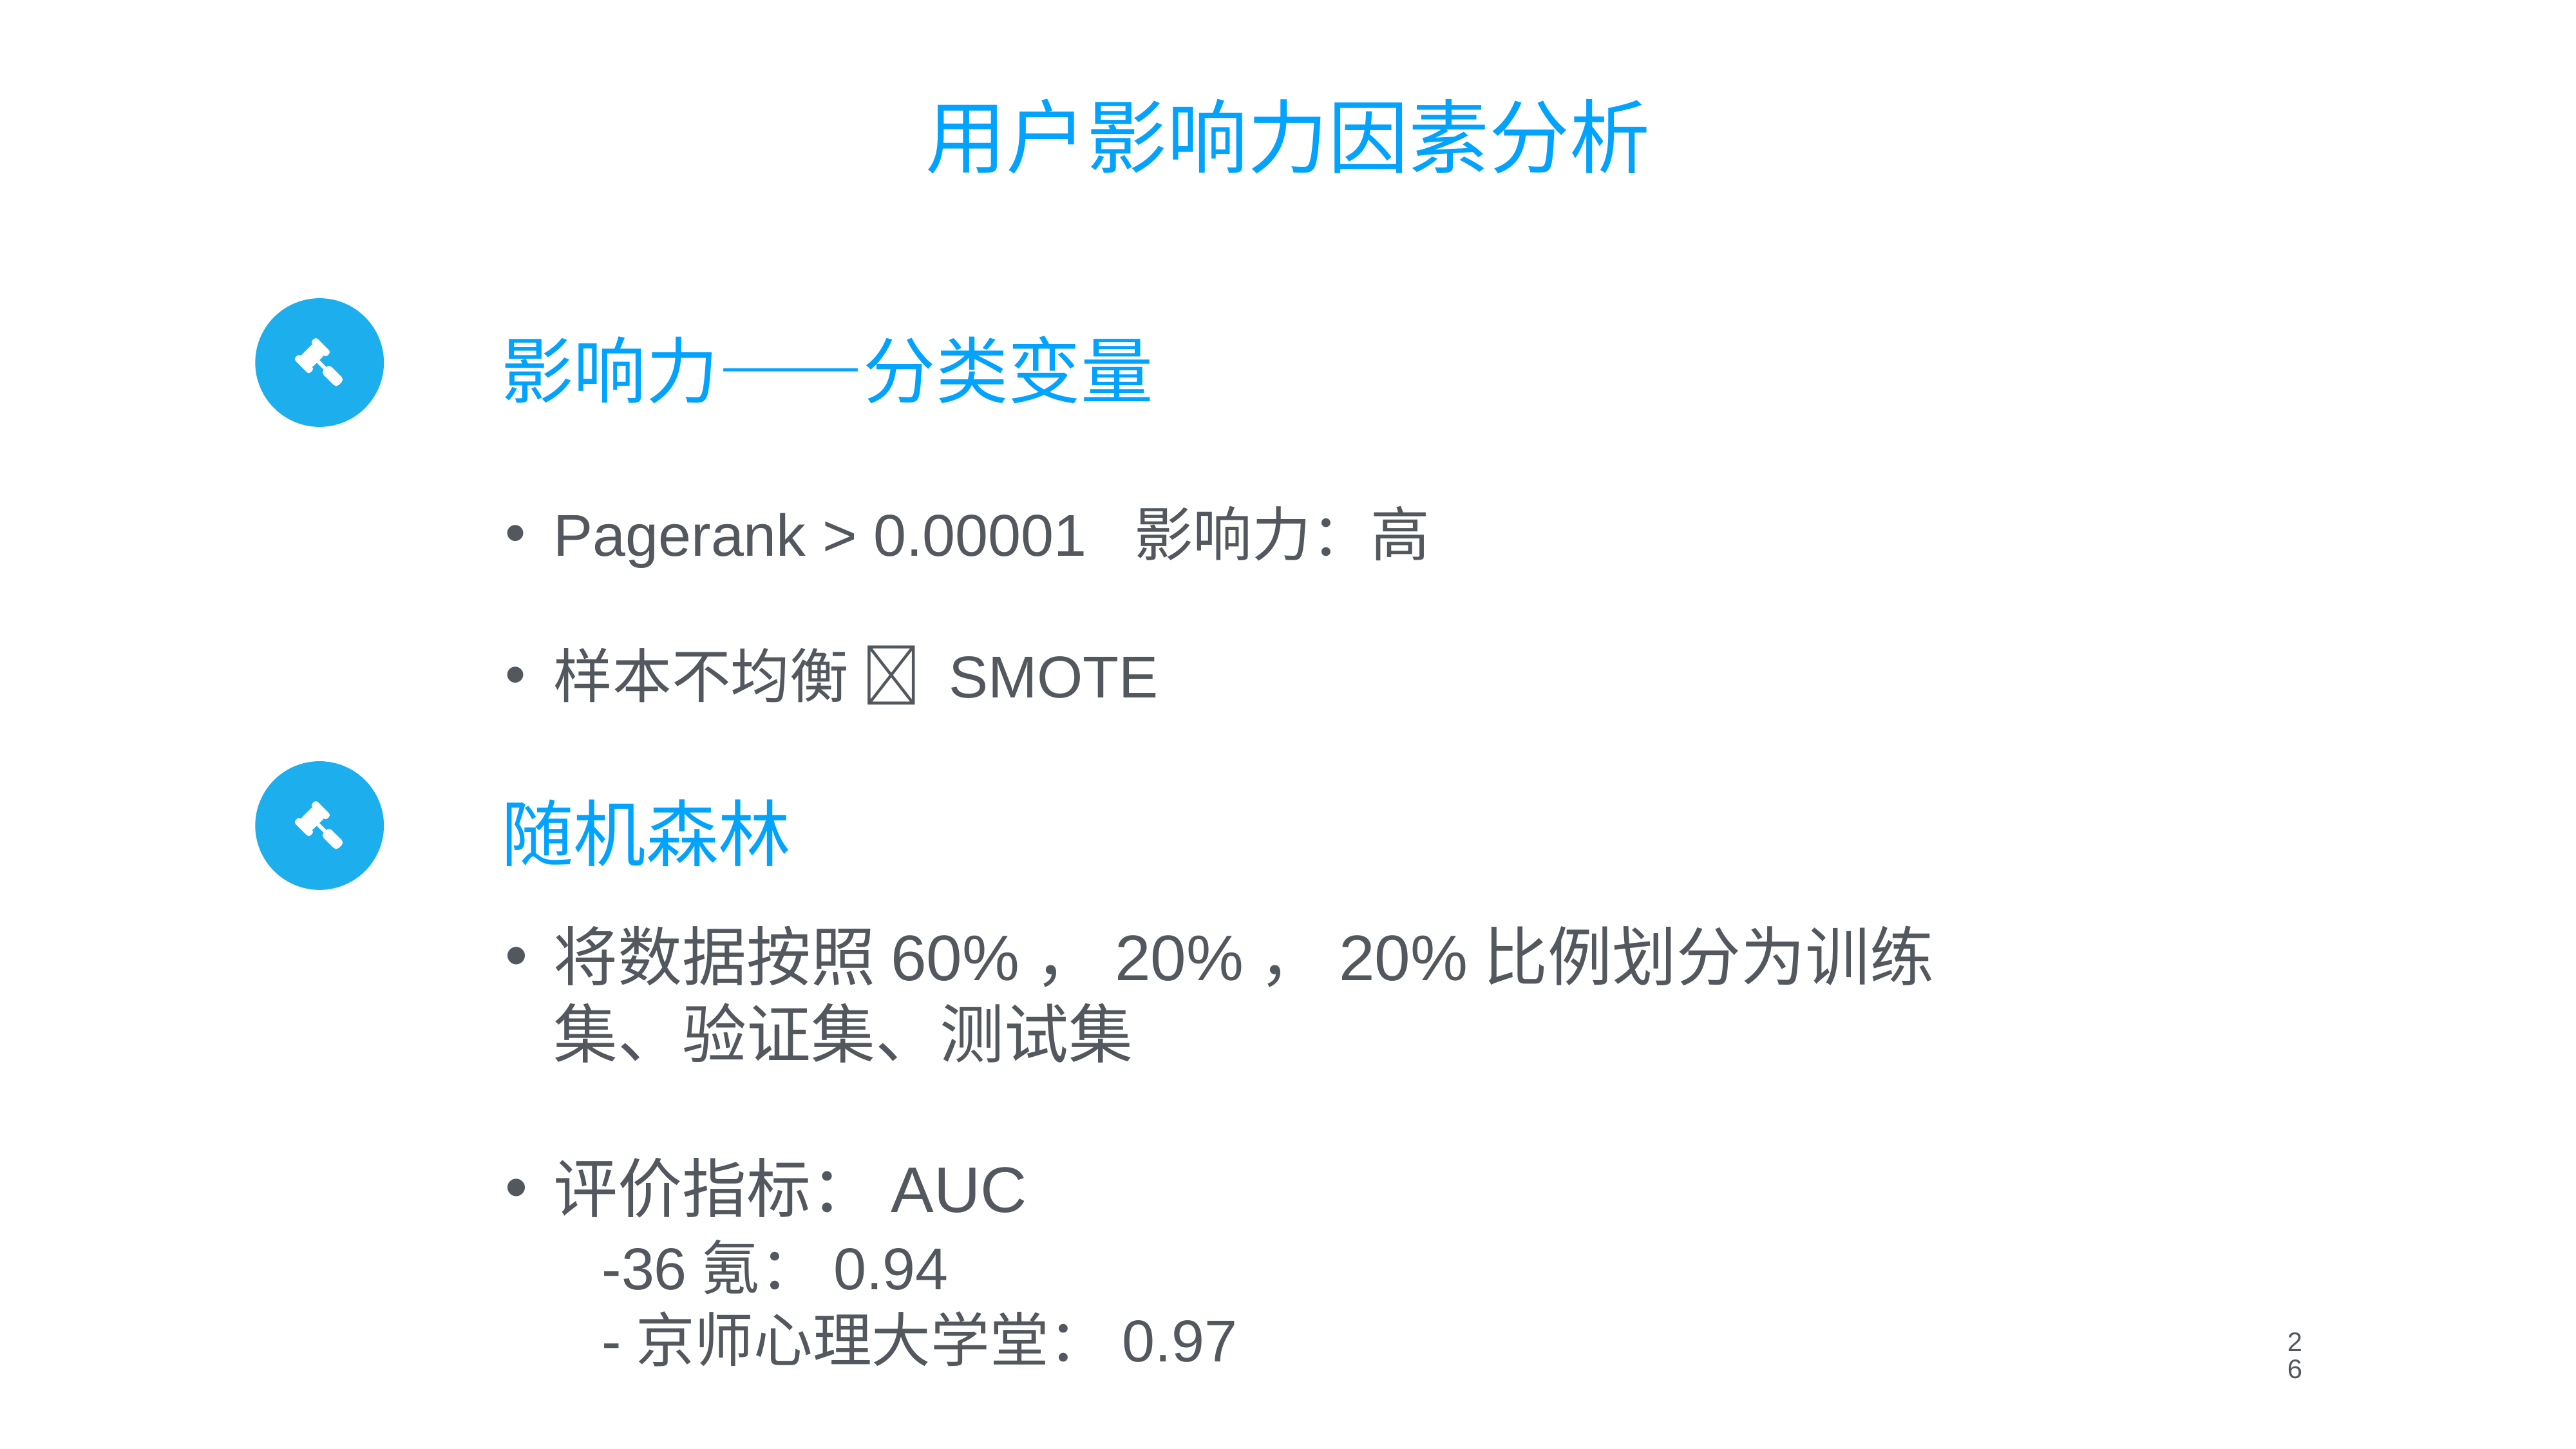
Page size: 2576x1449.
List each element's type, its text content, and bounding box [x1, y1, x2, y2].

slide_number 26 [2281, 1319, 2322, 1365]
text_box 随机森林 [495, 782, 1938, 880]
text_box Pagerank > 0.00001 影响力：高 样本不均衡  SMOTE [495, 492, 1784, 714]
text_box 影响力——分类变量 [495, 319, 1938, 417]
text_box 用户影响力因素分析 [301, 81, 2275, 189]
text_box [255, 298, 384, 428]
text_box 将数据按照60%，20%，20%比例划分为训练集、验证集、测试集 评价指标：AUC -36氪：0.94 -京师心理大学堂：0.97 [495, 911, 1996, 1378]
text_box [255, 761, 384, 891]
